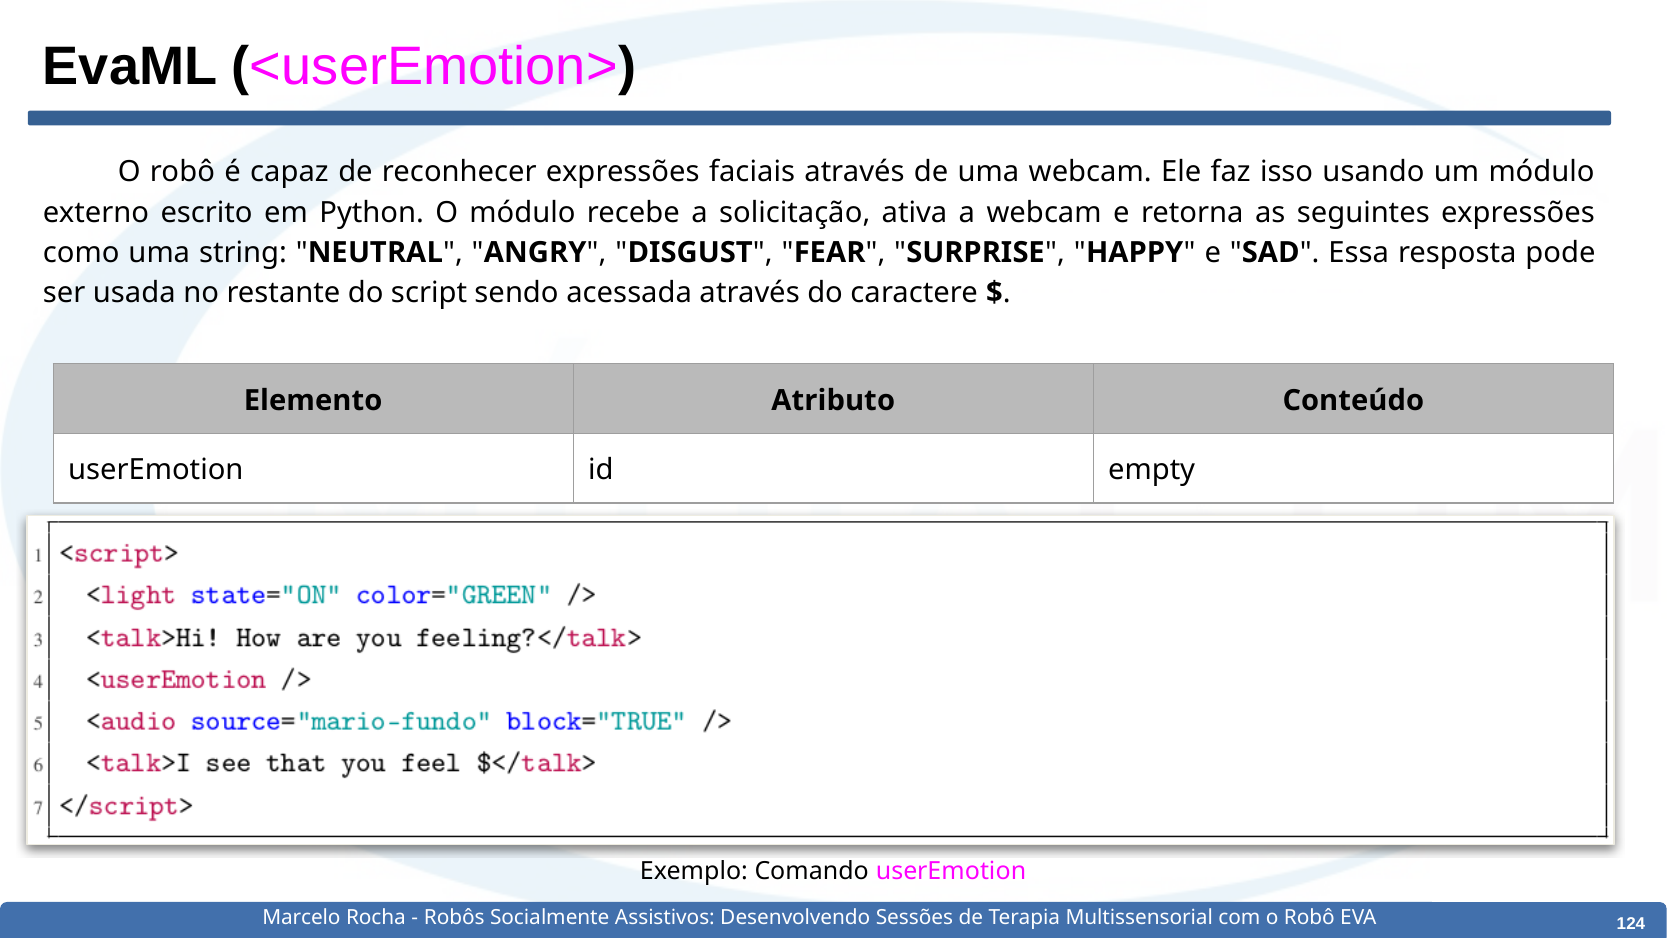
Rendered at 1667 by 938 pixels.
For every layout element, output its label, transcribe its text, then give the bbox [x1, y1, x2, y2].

text_box Exemplo: Comando userEmotion [53, 858, 1614, 899]
title EvaML (<userEmotion>) [27, 23, 1612, 111]
list O robô é capaz de reconhecer expressões faciais através de uma webcam. Ele faz isso usando um módulo externo escrito em Python. O módulo recebe a solicitação, ativa a webcam e retorna as seguintes expressões como uma string: "NEUTRAL", "ANGRY", "DISGUST", "FEAR", "SURPRISE", "HAPPY" e "SAD". Essa resposta pode ser usada no restante do script sendo acessada através do caractere $. [27, 139, 1612, 328]
table_cell id [574, 434, 1093, 502]
slide_number ‹#› [1472, 908, 1661, 938]
table_cell empty [1094, 434, 1613, 502]
table_header Atributo [574, 364, 1093, 433]
table_header Elemento [54, 364, 573, 433]
table_header Conteúdo [1094, 364, 1613, 433]
table_cell userEmotion [54, 434, 573, 502]
picture [27, 516, 1614, 844]
text_box Marcelo Rocha - Robôs Socialmente Assistivos: Desenvolvendo Sessões de Terapia Multissensorial com o Robô EVA [166, 891, 1472, 938]
